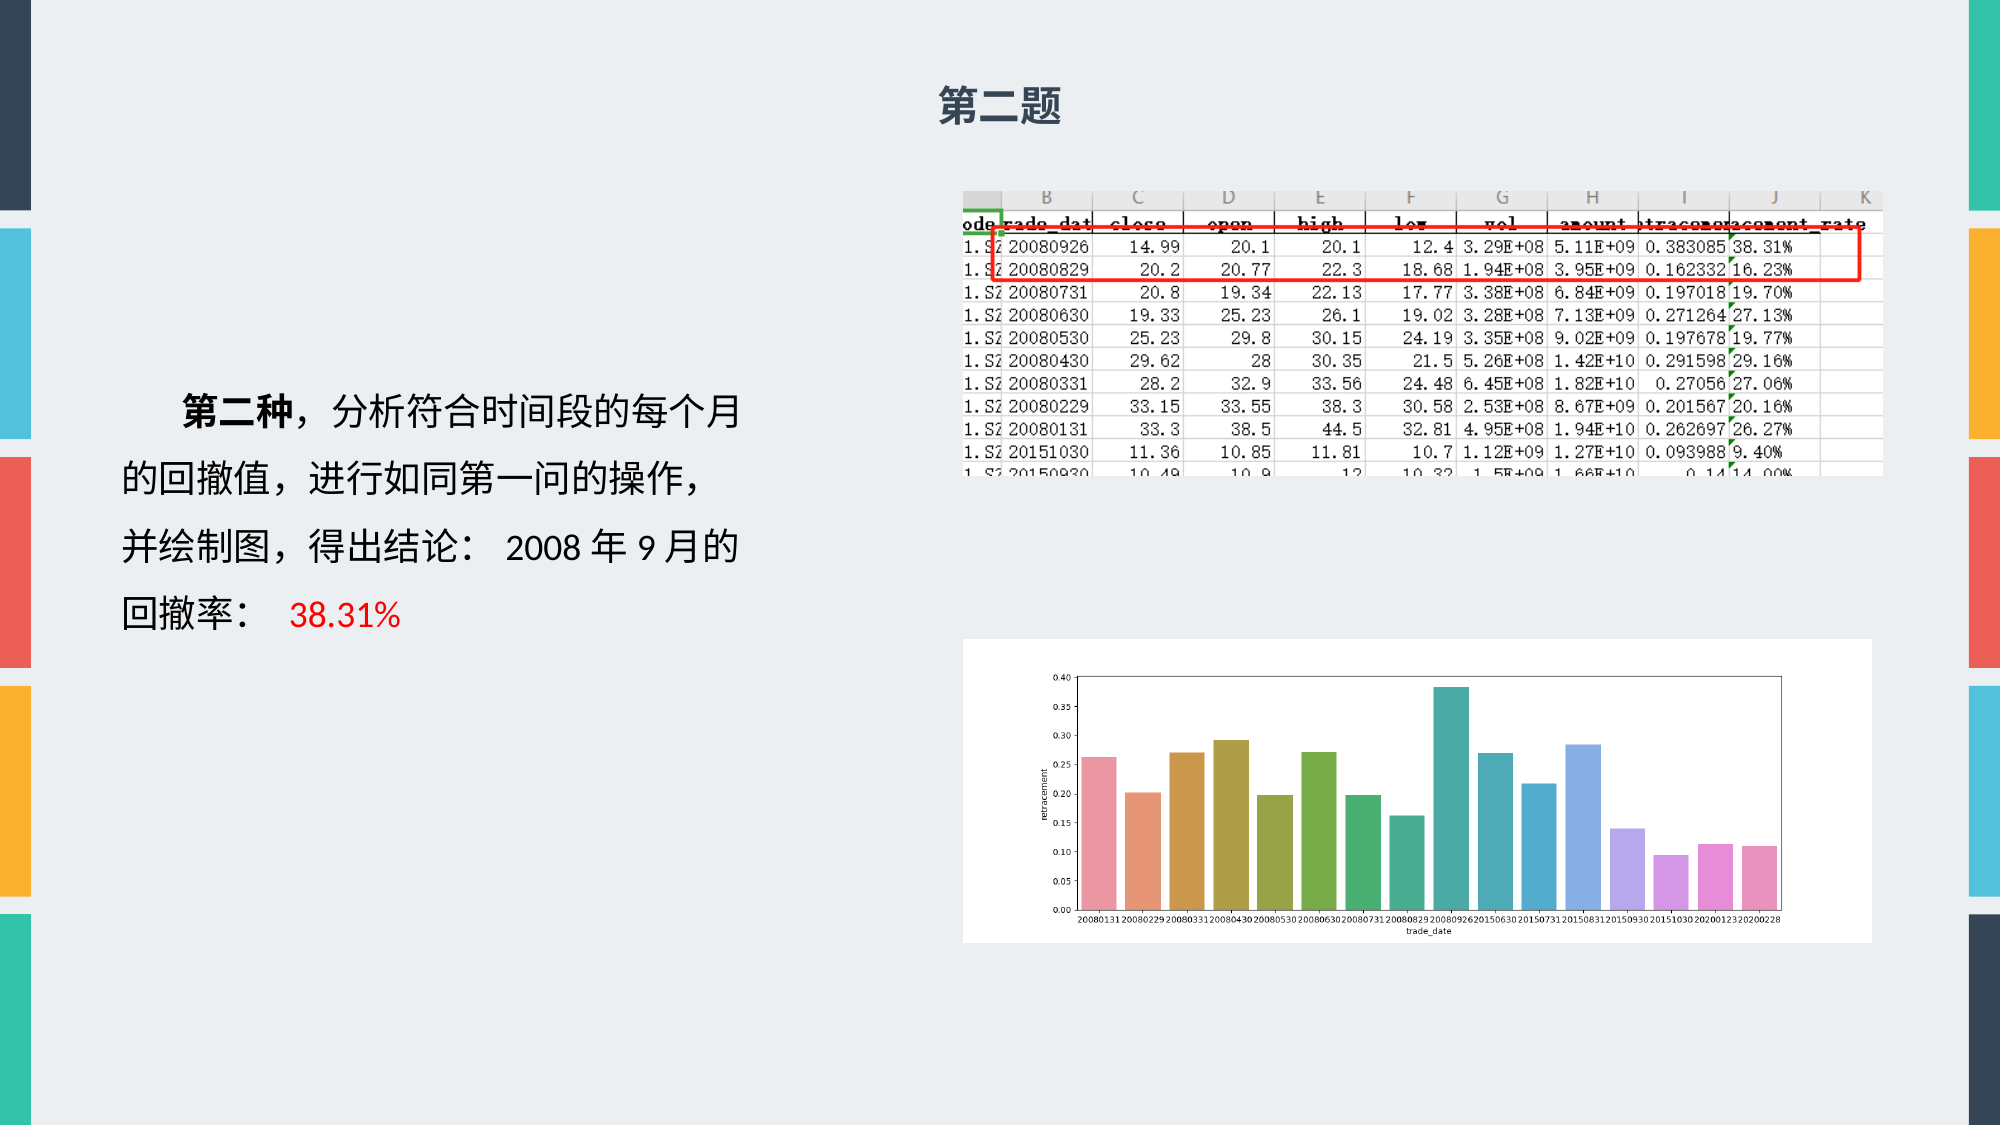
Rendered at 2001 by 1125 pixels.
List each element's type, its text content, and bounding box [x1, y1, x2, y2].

text_box [1968, 0, 2000, 211]
text_box [1968, 685, 2000, 897]
text_box [0, 685, 31, 897]
text_box [1968, 457, 2000, 668]
picture [963, 191, 1883, 476]
picture [963, 639, 1872, 943]
text_box 第二题 [680, 72, 1319, 138]
text_box [1968, 914, 2000, 1125]
text_box 第二种，分析符合时间段的每个月的回撤值，进行如同第一问的操作，并绘制图，得出结论：2008年9月的回撤率： 38.31% [106, 357, 773, 688]
text_box [1968, 228, 2000, 440]
text_box [0, 228, 31, 440]
text_box [0, 457, 31, 668]
text_box [0, 0, 31, 211]
text_box [0, 914, 31, 1125]
